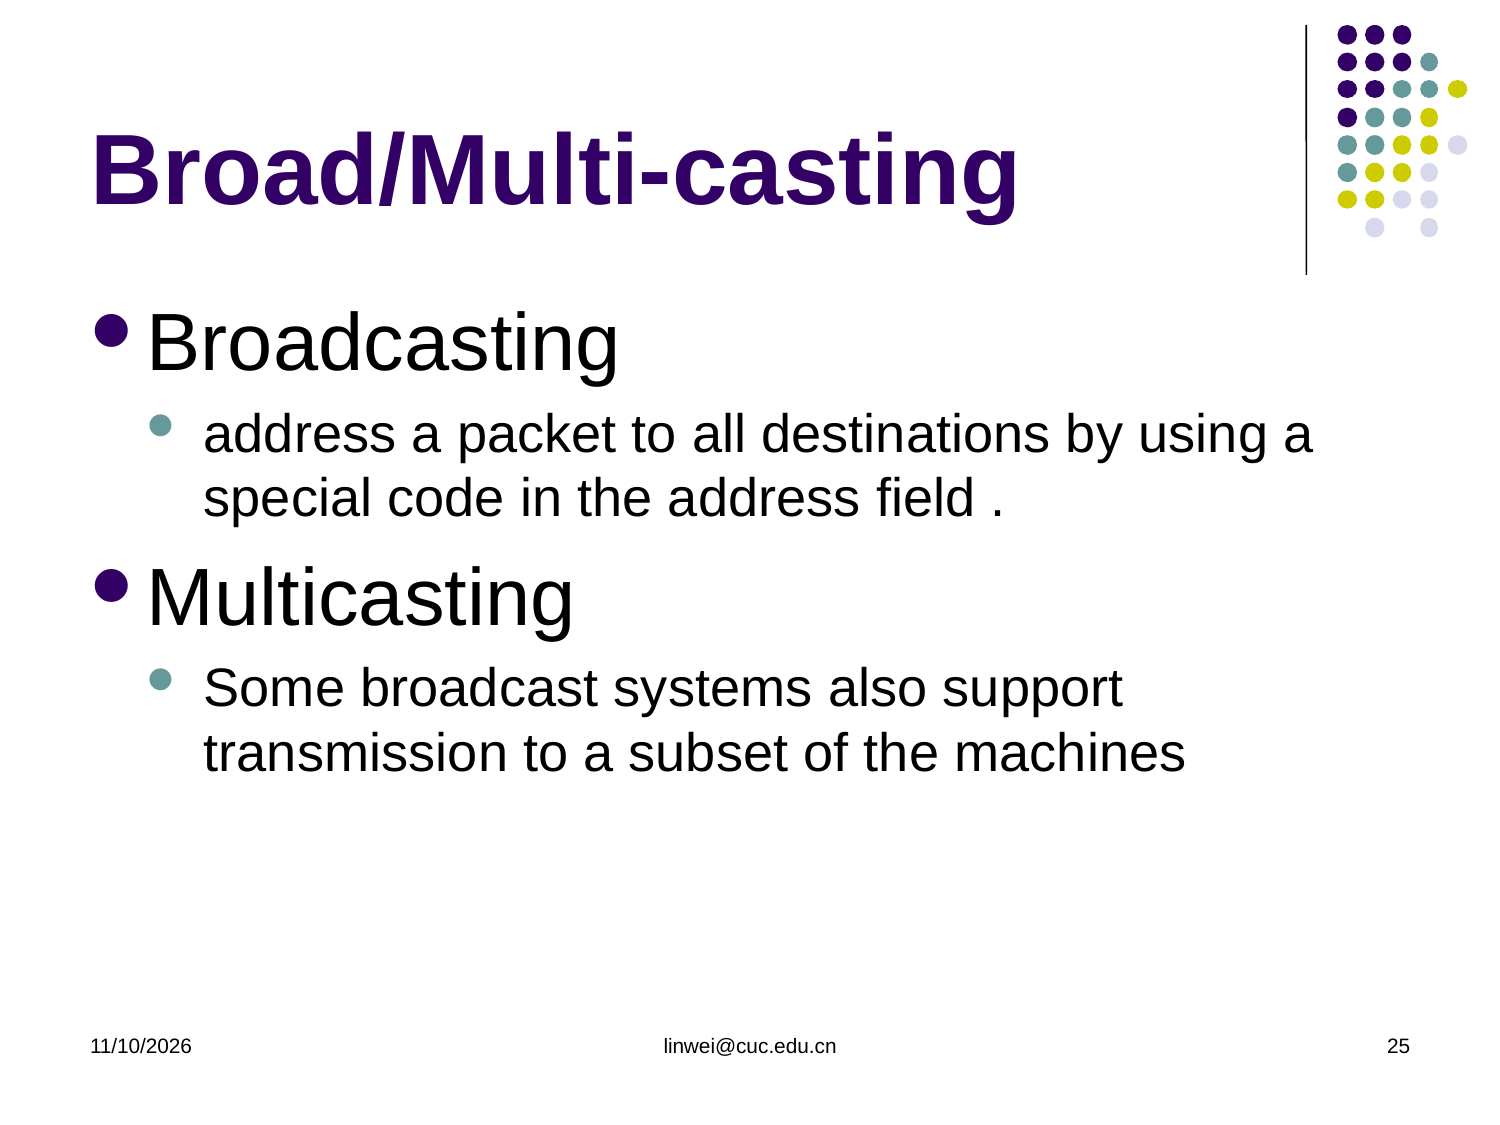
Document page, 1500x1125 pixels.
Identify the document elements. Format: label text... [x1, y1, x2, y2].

slide_number 25 [1074, 1024, 1426, 1101]
title Broad/Multi-casting [75, 20, 1313, 233]
list Broadcasting address a packet to all destinations by using a special code in the address field . Multicasting Some broadcast systems also support transmission to a subset of the machines [75, 282, 1425, 1006]
footer linwei@cuc.edu.cn [512, 1024, 988, 1101]
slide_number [74, 1024, 426, 1101]
